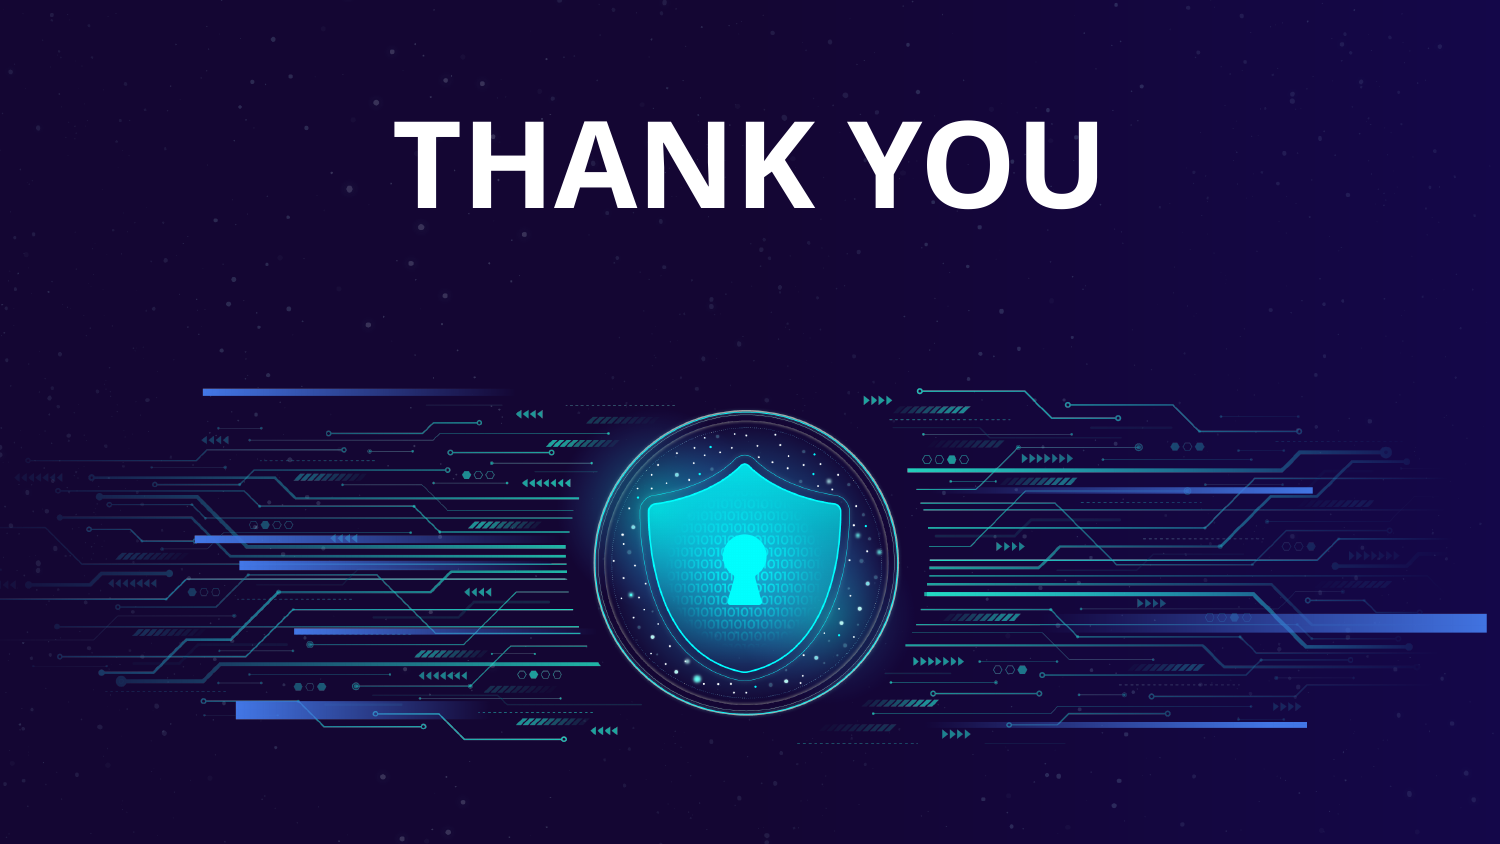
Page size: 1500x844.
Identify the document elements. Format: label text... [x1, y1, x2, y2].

text_box [118, 189, 1382, 362]
title THANK YOU [118, 72, 1382, 167]
picture [0, 0, 1500, 844]
